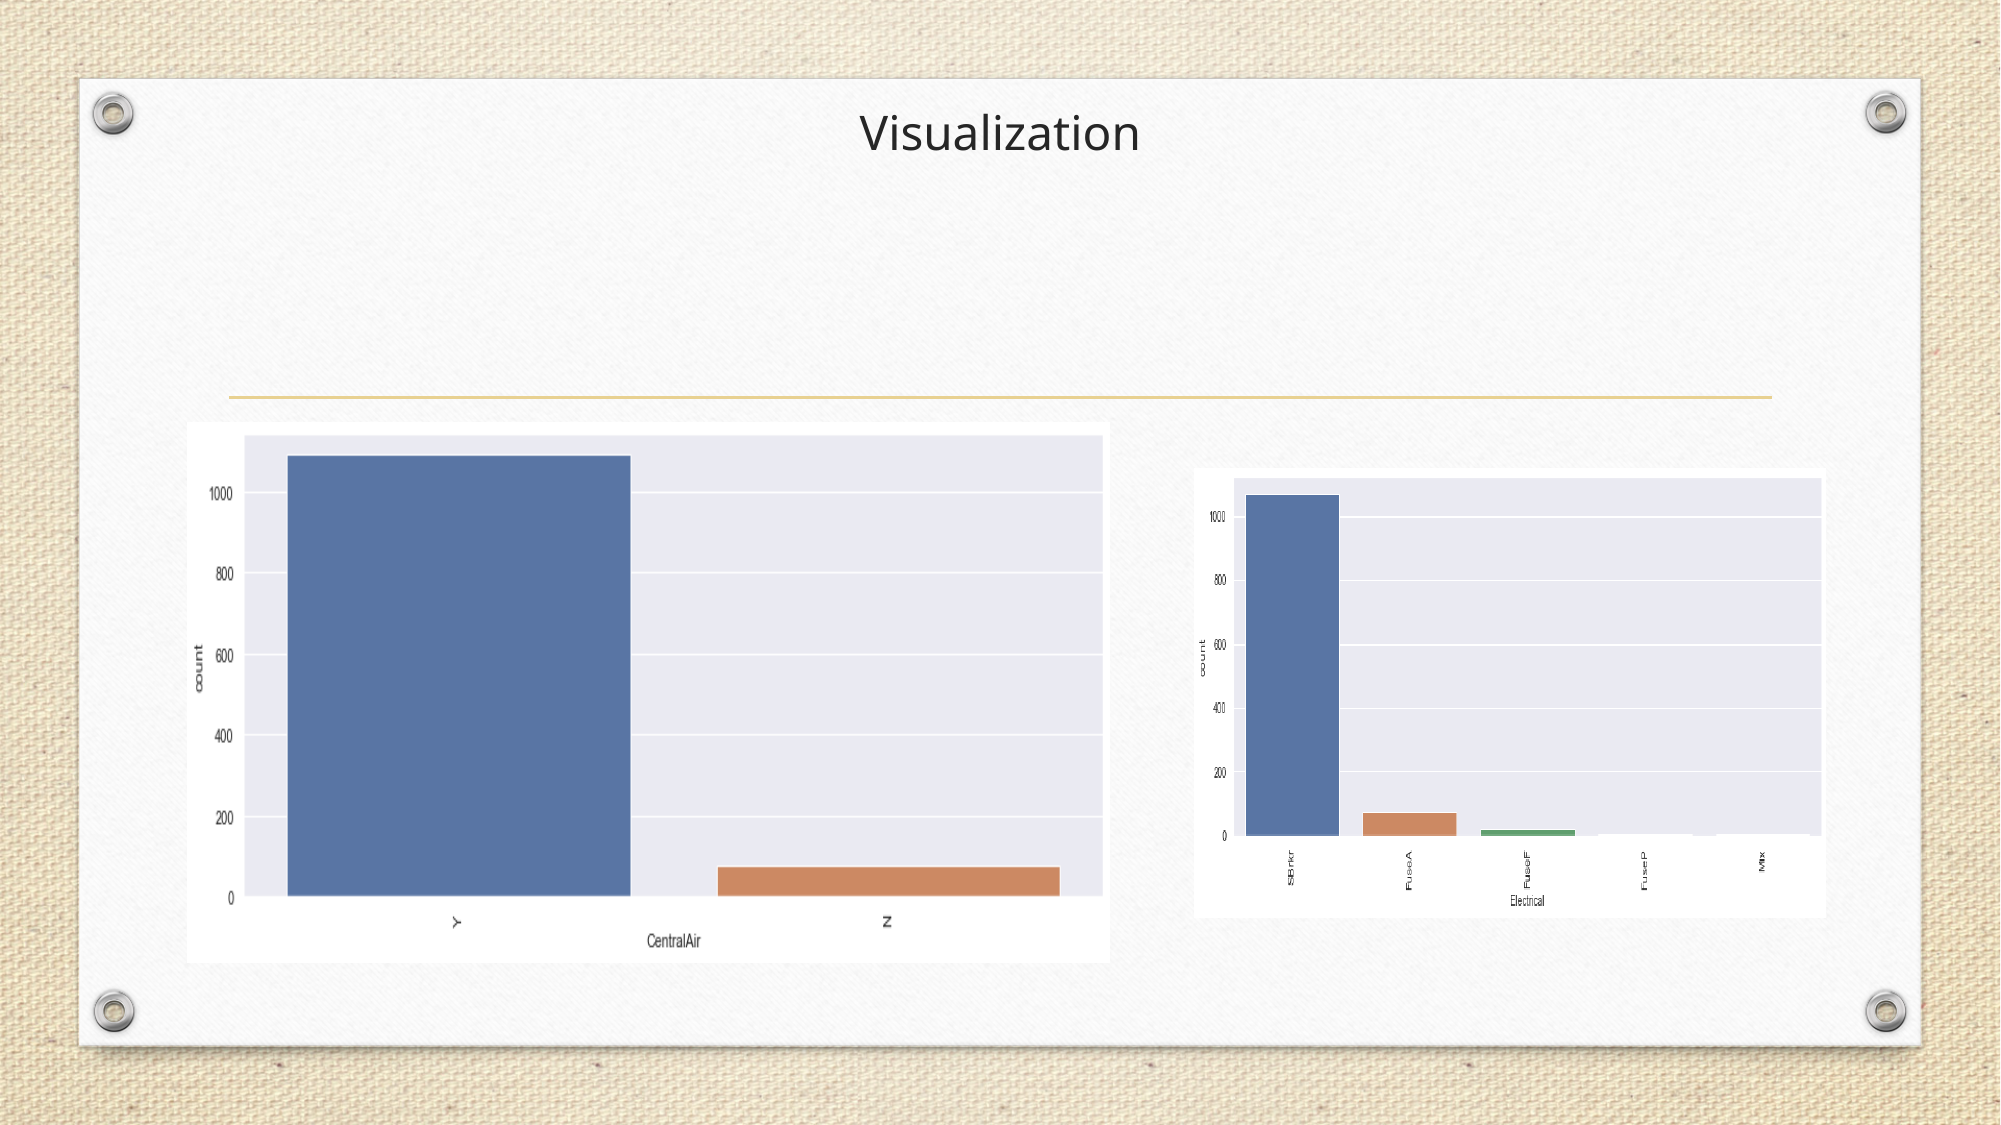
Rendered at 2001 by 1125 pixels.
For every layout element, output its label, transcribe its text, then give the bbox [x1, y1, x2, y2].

picture [0, 0, 2001, 1125]
title Visualization [175, 95, 1826, 168]
text_box [175, 311, 1826, 1013]
